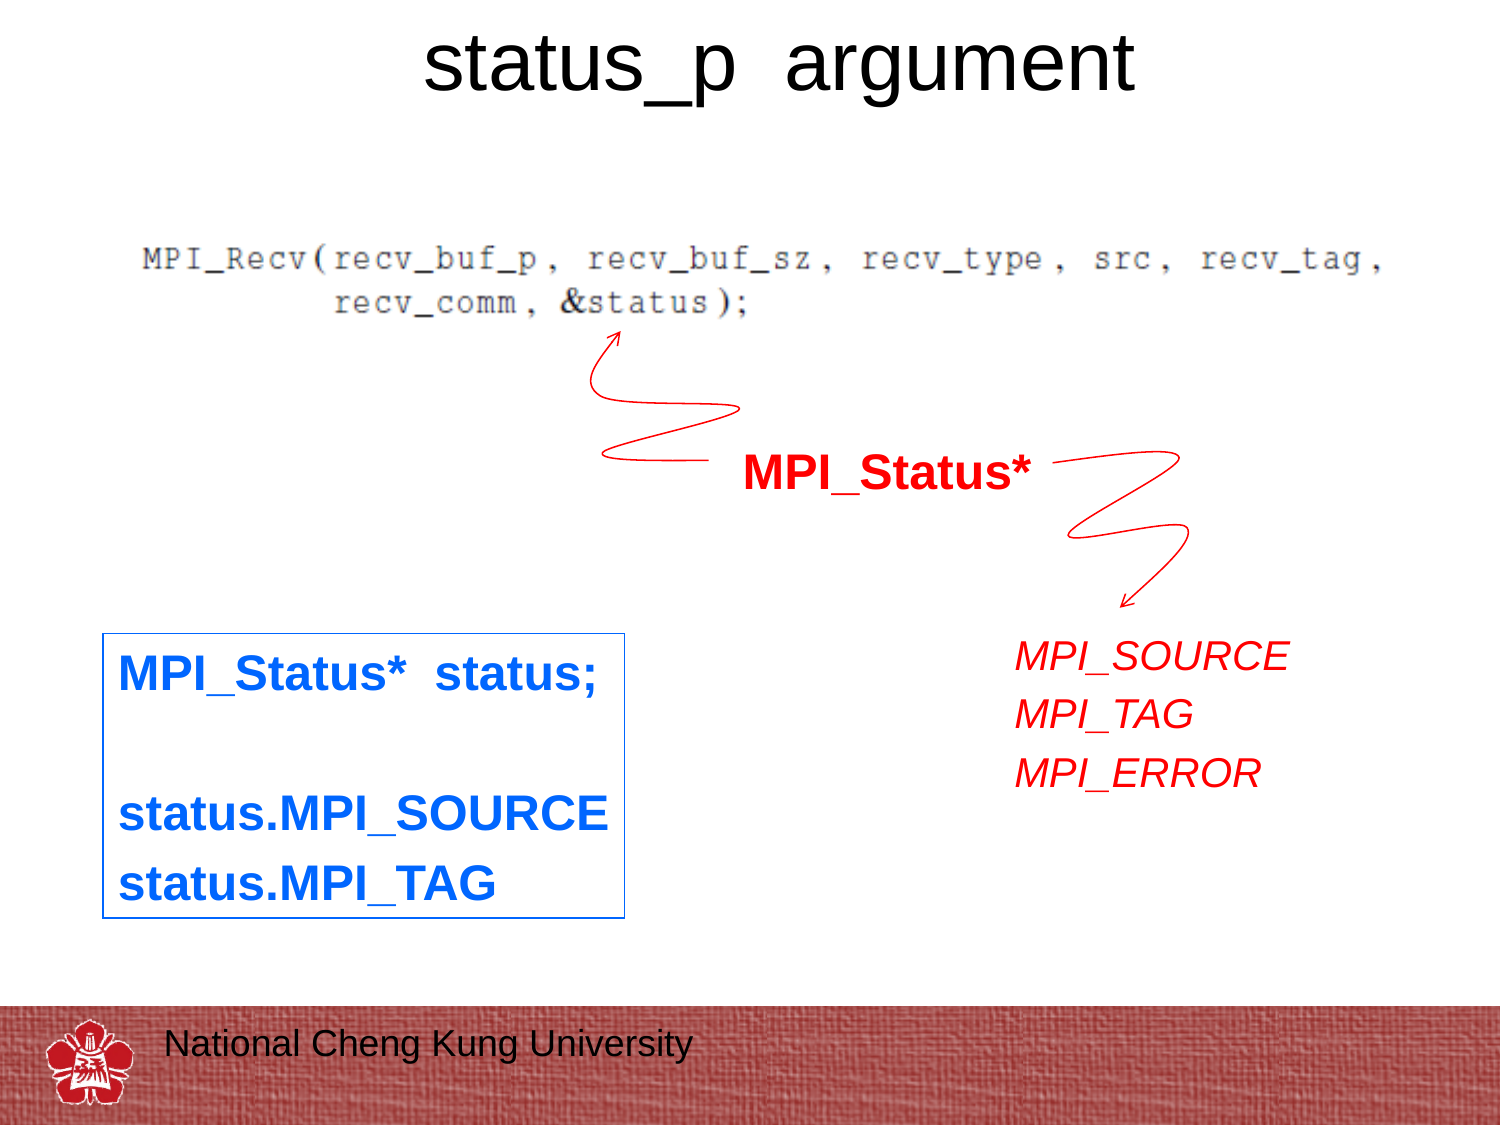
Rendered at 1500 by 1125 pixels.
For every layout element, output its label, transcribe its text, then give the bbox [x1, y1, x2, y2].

picture [29, 1006, 148, 1125]
picture [123, 219, 1400, 328]
text_box MPI_Status* [727, 432, 1047, 508]
text_box MPI_Status* status; status.MPI_SOURCE status.MPI_TAG [103, 633, 625, 918]
text_box MPI_SOURCE MPI_TAG MPI_ERROR [999, 621, 1306, 804]
title status_p argument [100, 0, 1459, 116]
text_box [1052, 451, 1189, 608]
text_box [590, 336, 740, 461]
